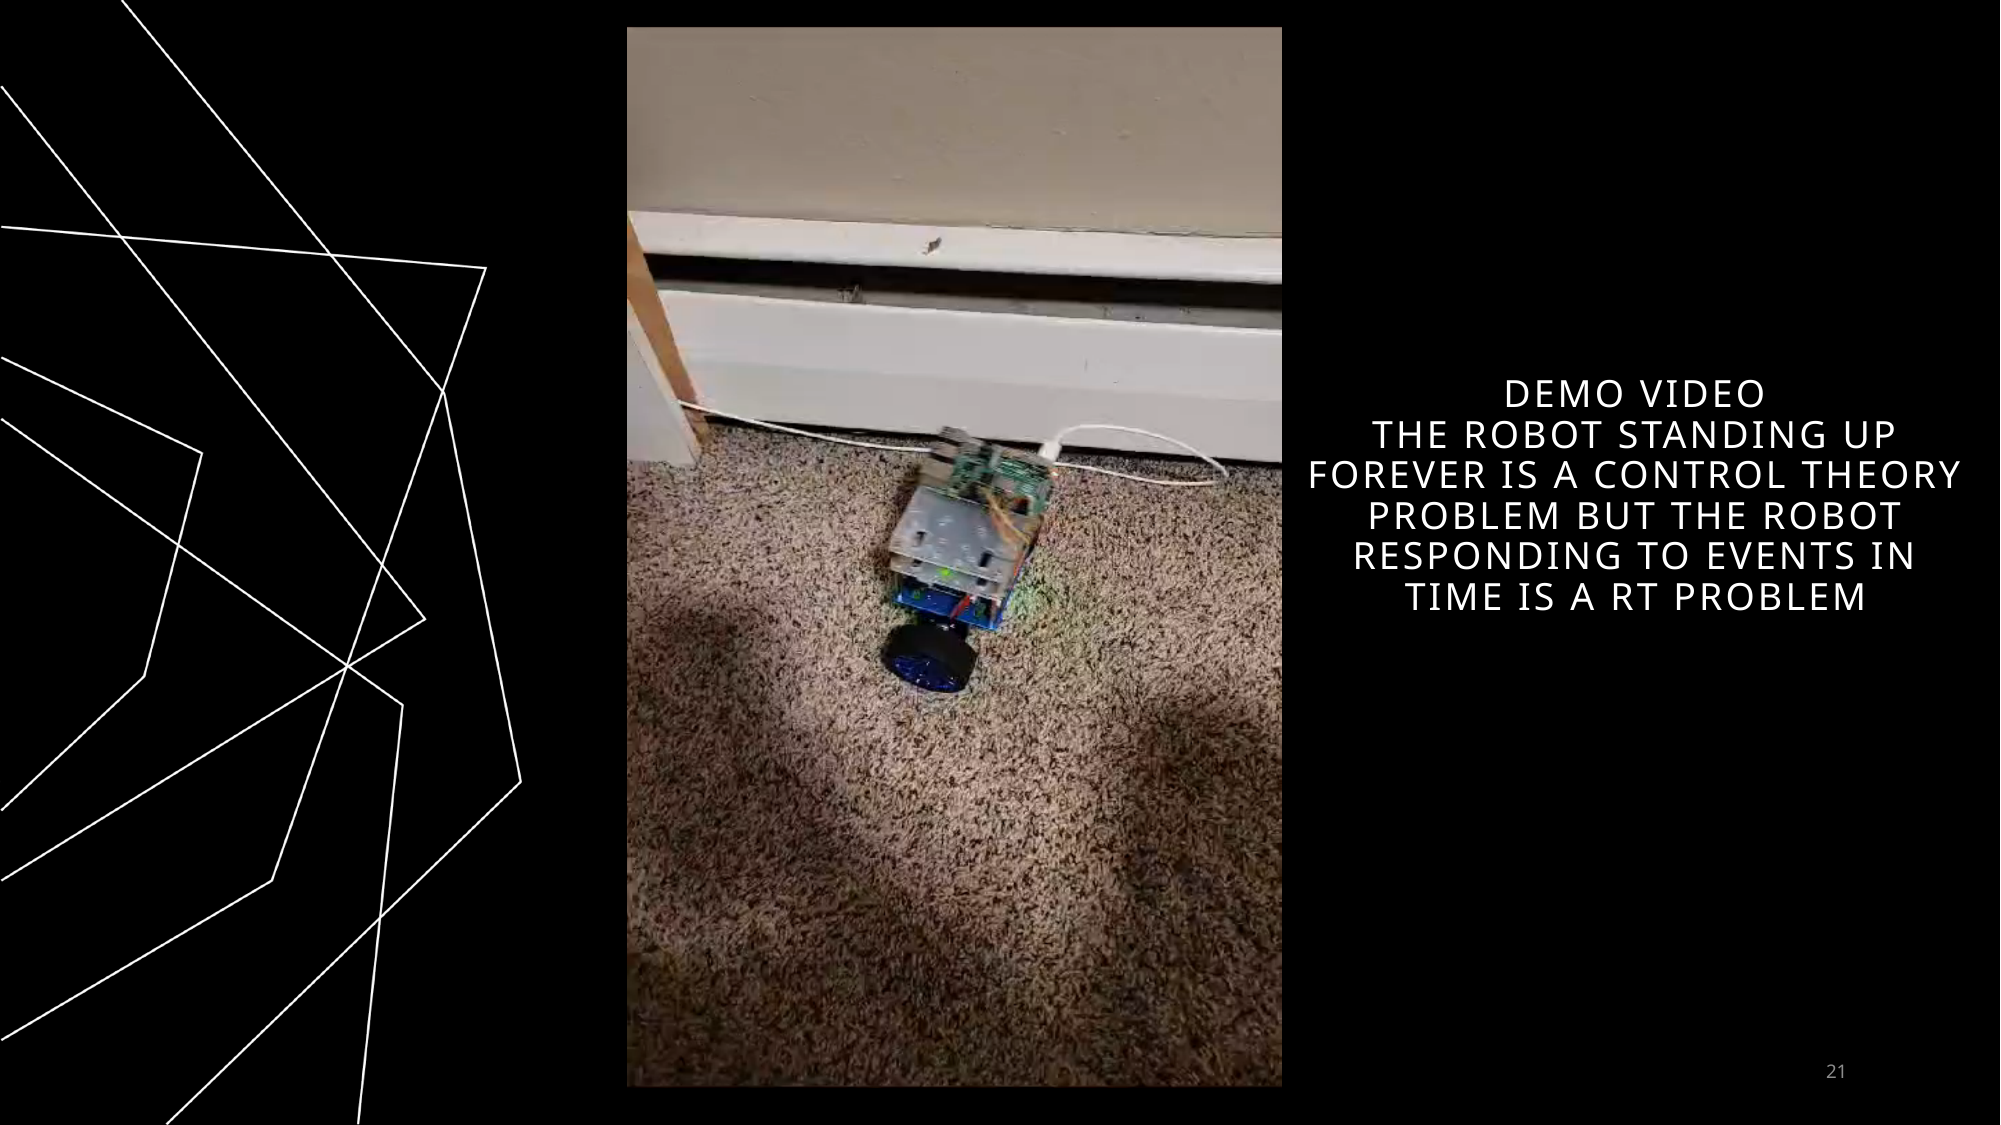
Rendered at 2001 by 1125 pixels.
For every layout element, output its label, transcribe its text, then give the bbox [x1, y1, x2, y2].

title DEMO VIDEO The robot standing up forever is a control theory problem but the robot responding to events in time is a RT problem [1284, 528, 1988, 626]
picture [0, 0, 522, 1125]
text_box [626, 26, 1283, 1089]
slide_number 21 [1571, 1042, 1863, 1103]
